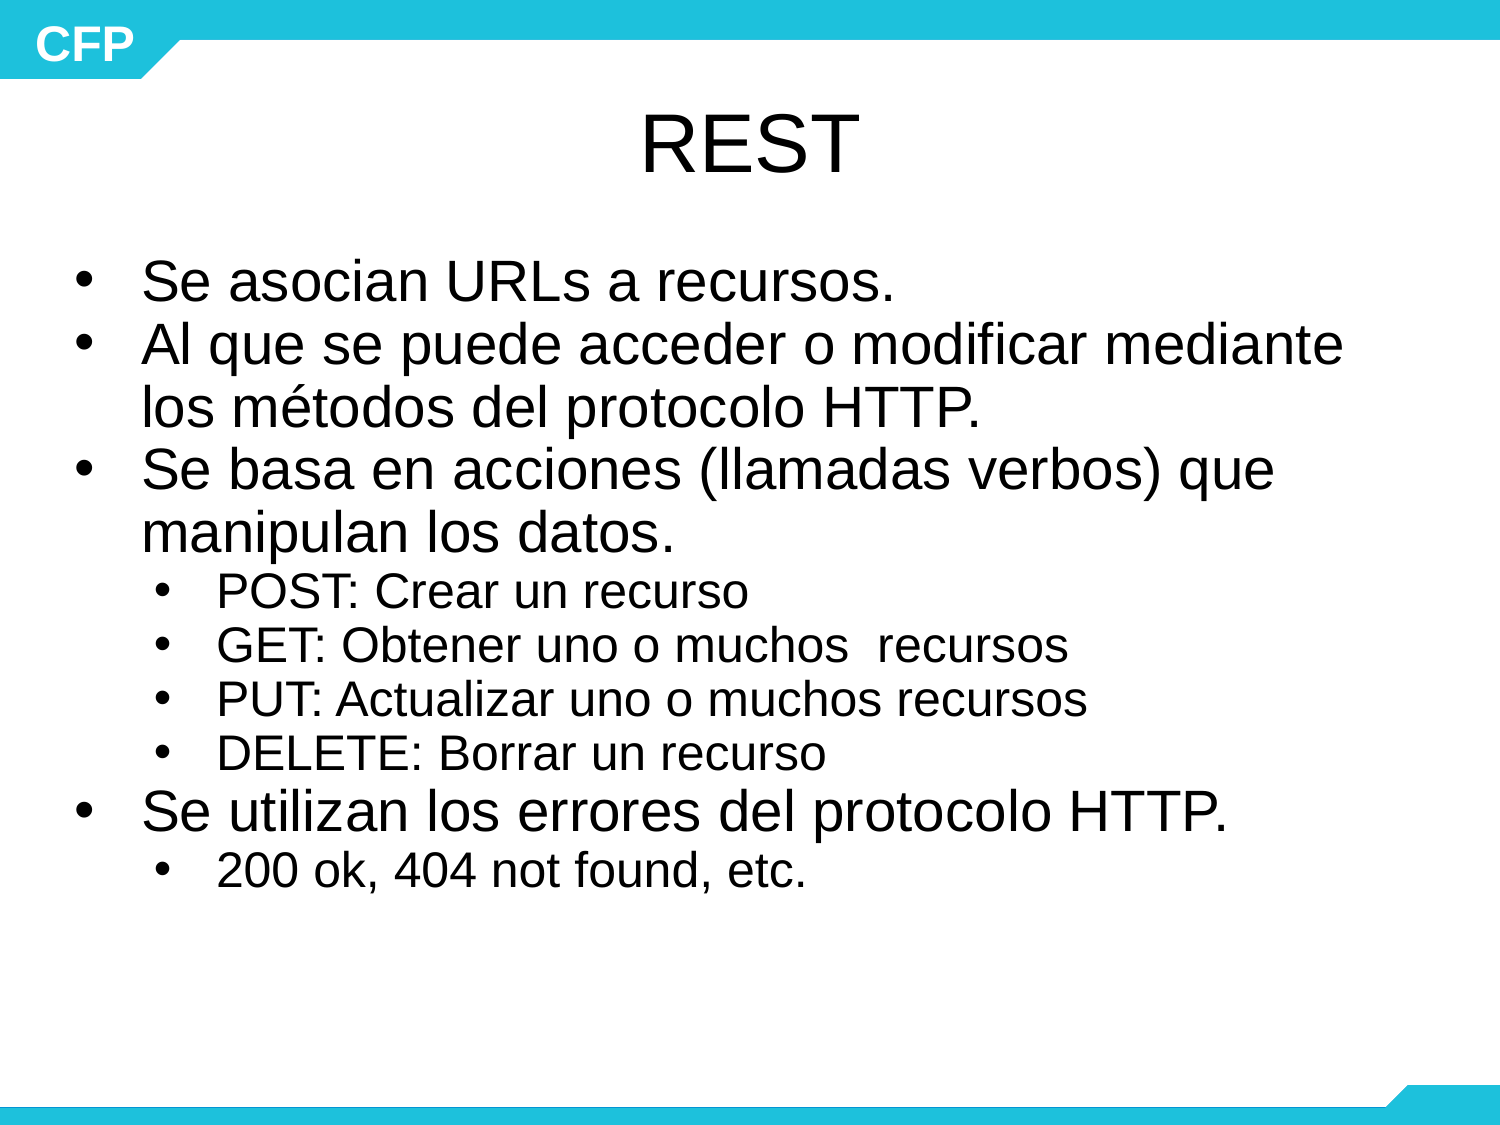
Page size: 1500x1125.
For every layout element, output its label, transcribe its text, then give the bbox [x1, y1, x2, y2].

list Se asocian URLs a recursos. Al que se puede acceder o modificar mediante los métodos del protocolo HTTP. Se basa en acciones (llamadas verbos) que manipulan los datos. POST: Crear un recurso GET: Obtener uno o muchos recursos PUT: Actualizar uno o muchos recursos DELETE: Borrar un recurso Se utilizan los errores del protocolo HTTP. 200 ok, 404 not found, etc. [51, 243, 1449, 991]
title REST [103, 45, 1397, 243]
